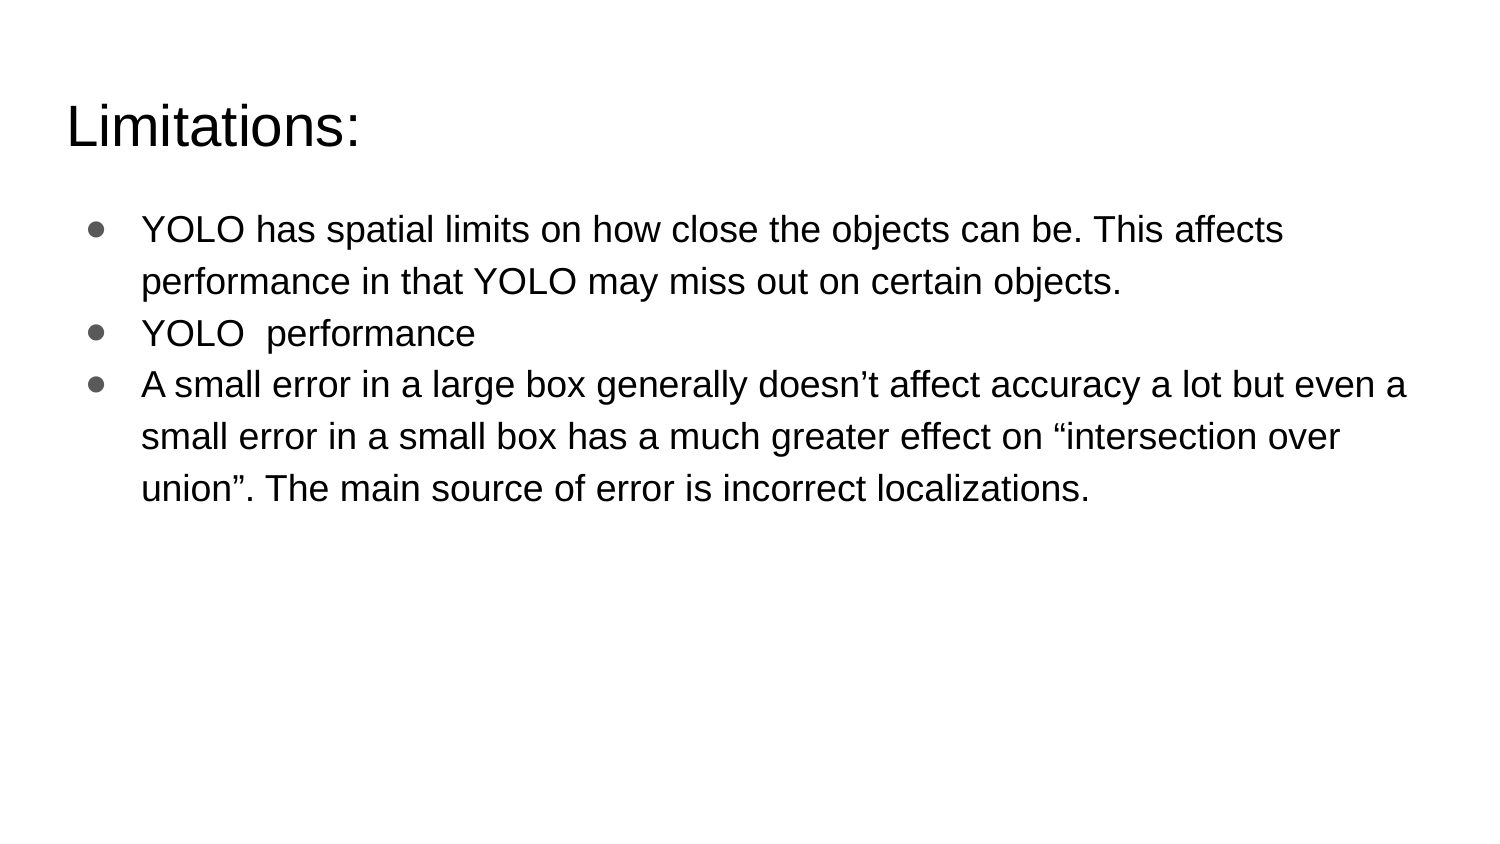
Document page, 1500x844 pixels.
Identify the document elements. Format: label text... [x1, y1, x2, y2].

title Limitations: [51, 72, 1449, 167]
list YOLO has spatial limits on how close the objects can be. This affects performance in that YOLO may miss out on certain objects. YOLO performance A small error in a large box generally doesn’t affect accuracy a lot but even a small error in a small box has a much greater effect on “intersection over union”. The main source of error is incorrect localizations. [51, 183, 1449, 744]
